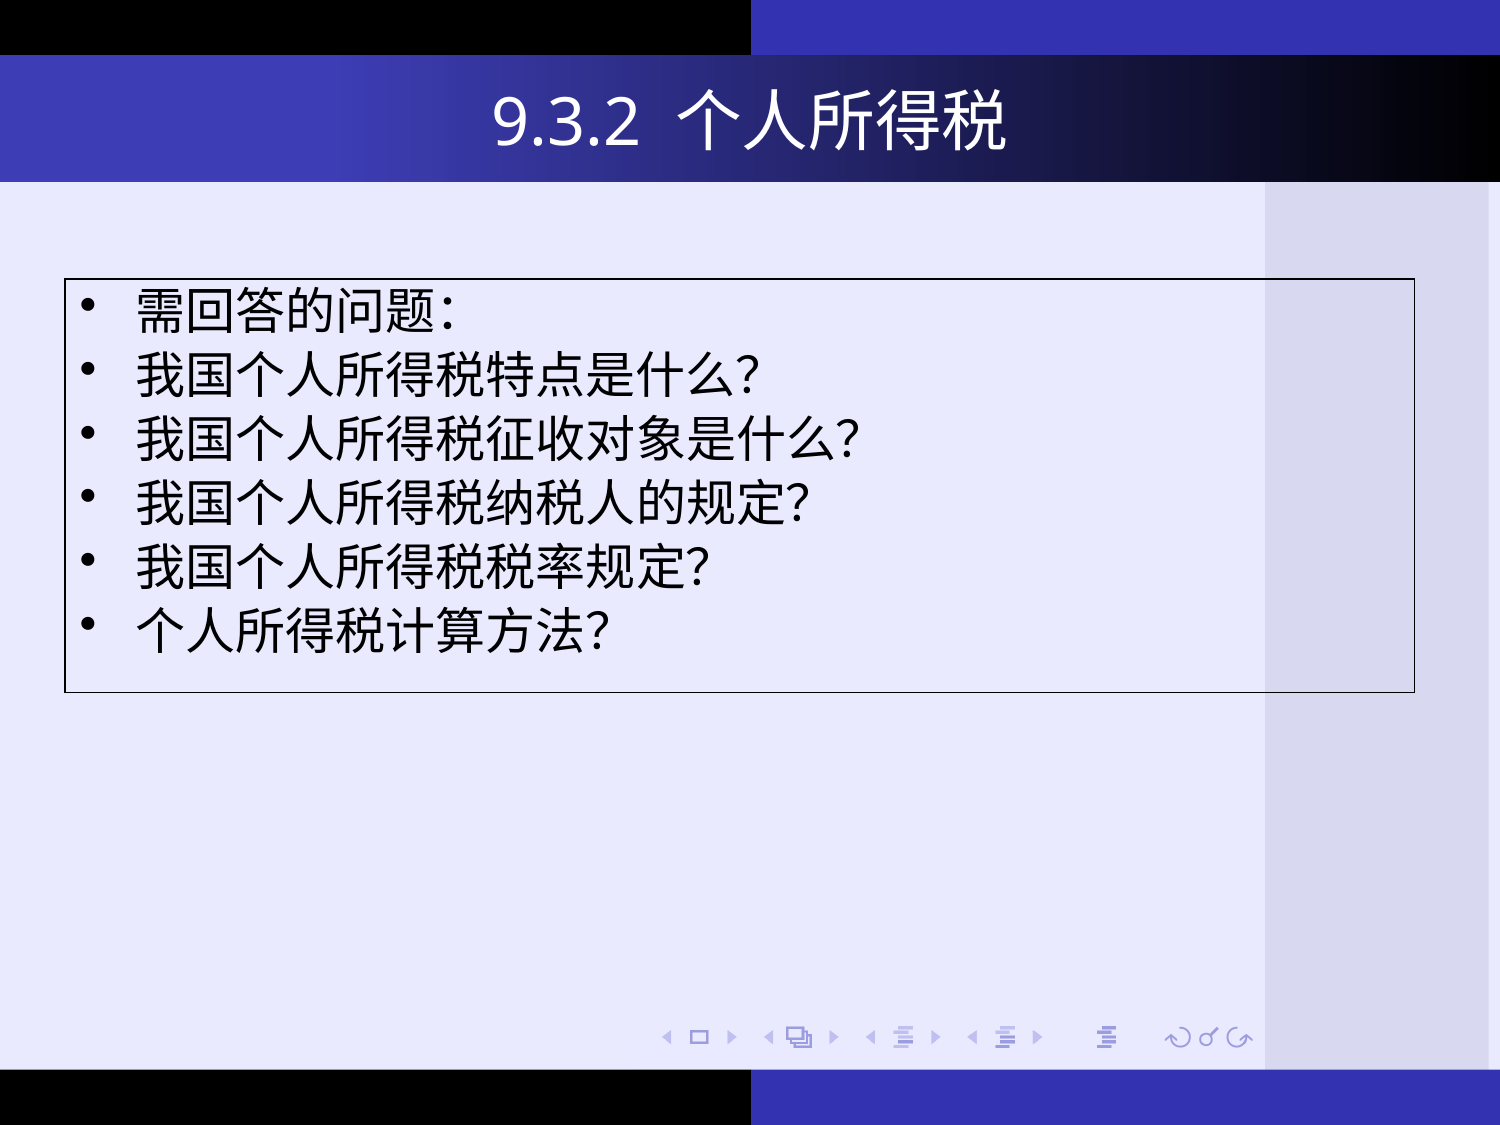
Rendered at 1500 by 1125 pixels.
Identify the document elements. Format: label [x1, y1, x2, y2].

text_box [0, 0, 1500, 1125]
